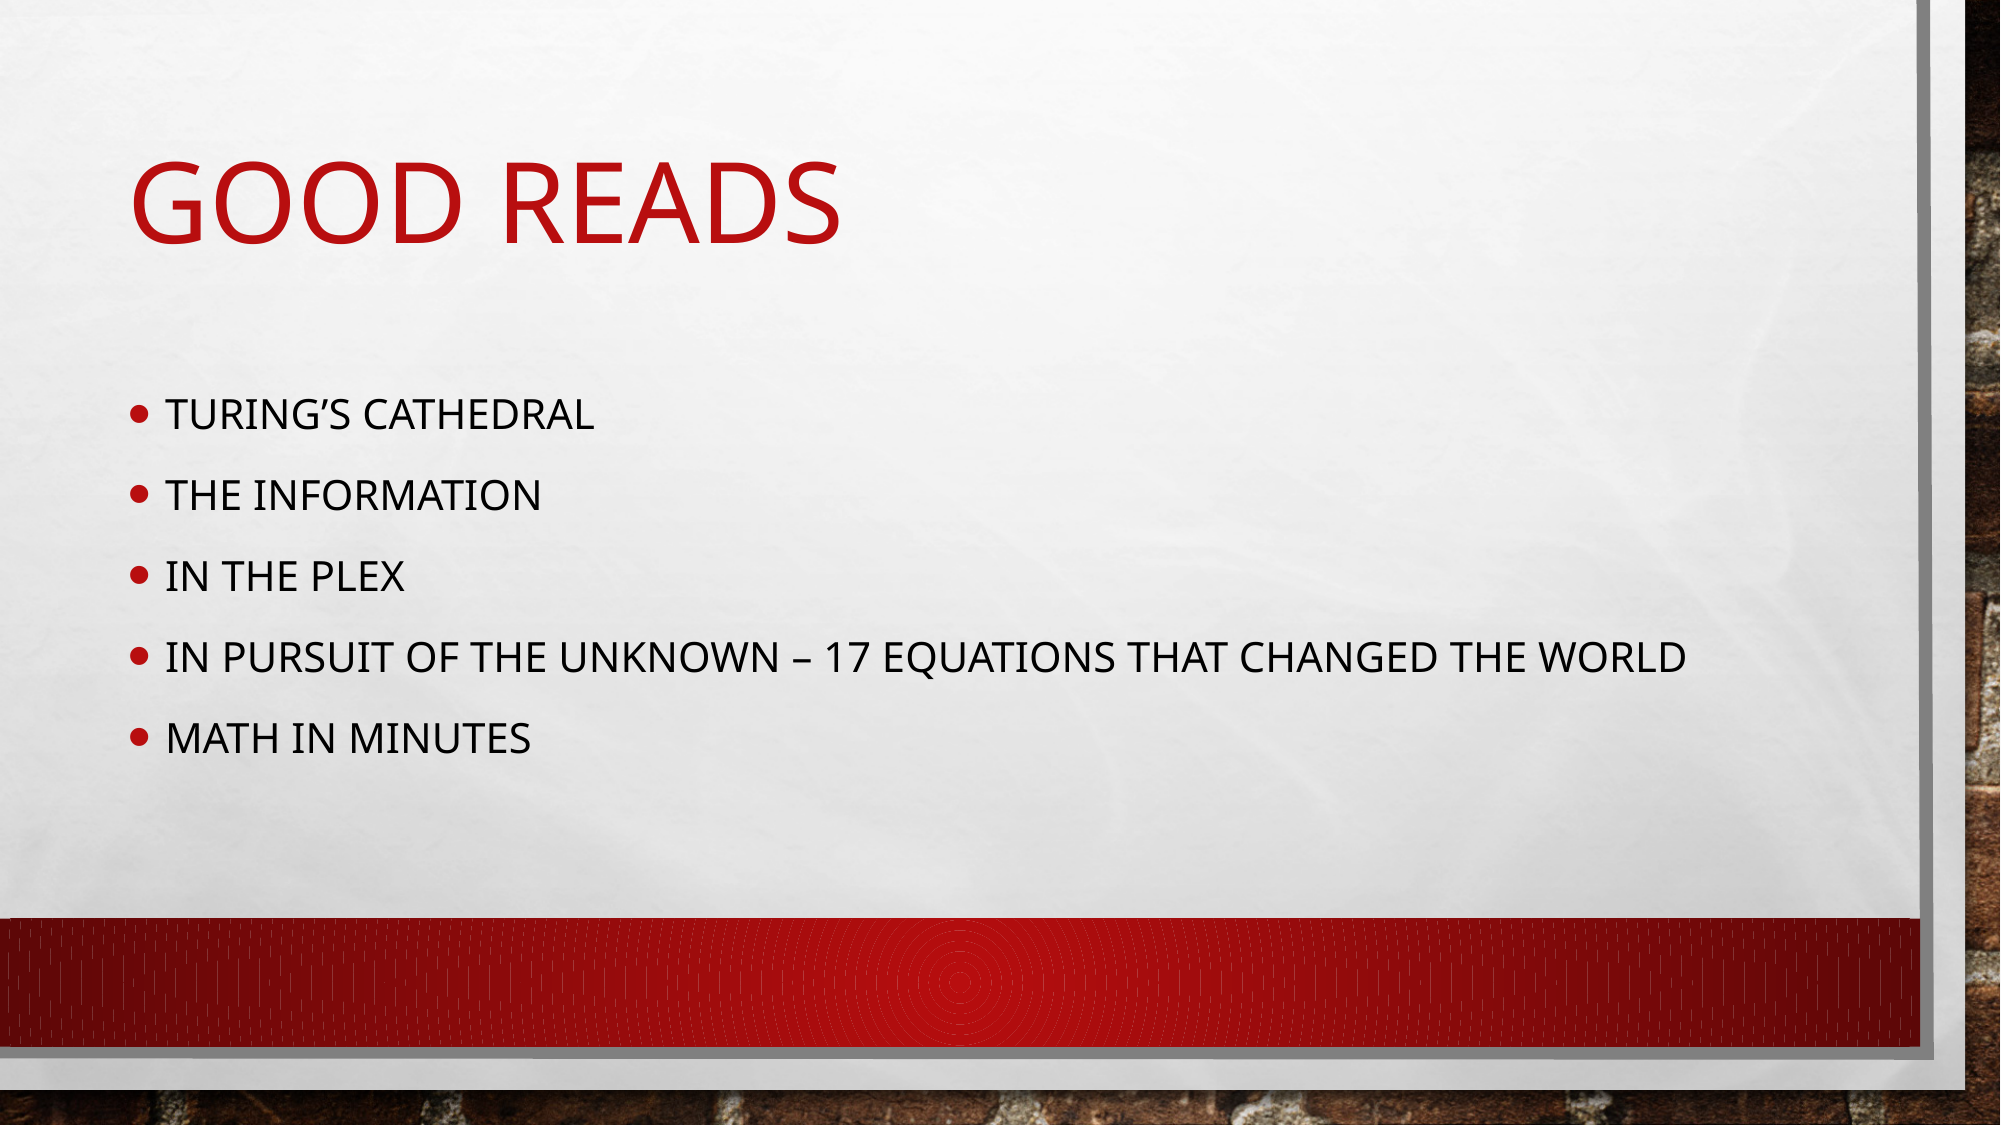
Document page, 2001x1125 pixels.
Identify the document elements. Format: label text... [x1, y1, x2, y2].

picture [0, 0, 2000, 1125]
title Good reads [112, 112, 1818, 302]
list Turing’s cathedral The information In the plex In pursuit of the unknown – 17 equations that changed the world Math in minutes [112, 338, 1818, 882]
